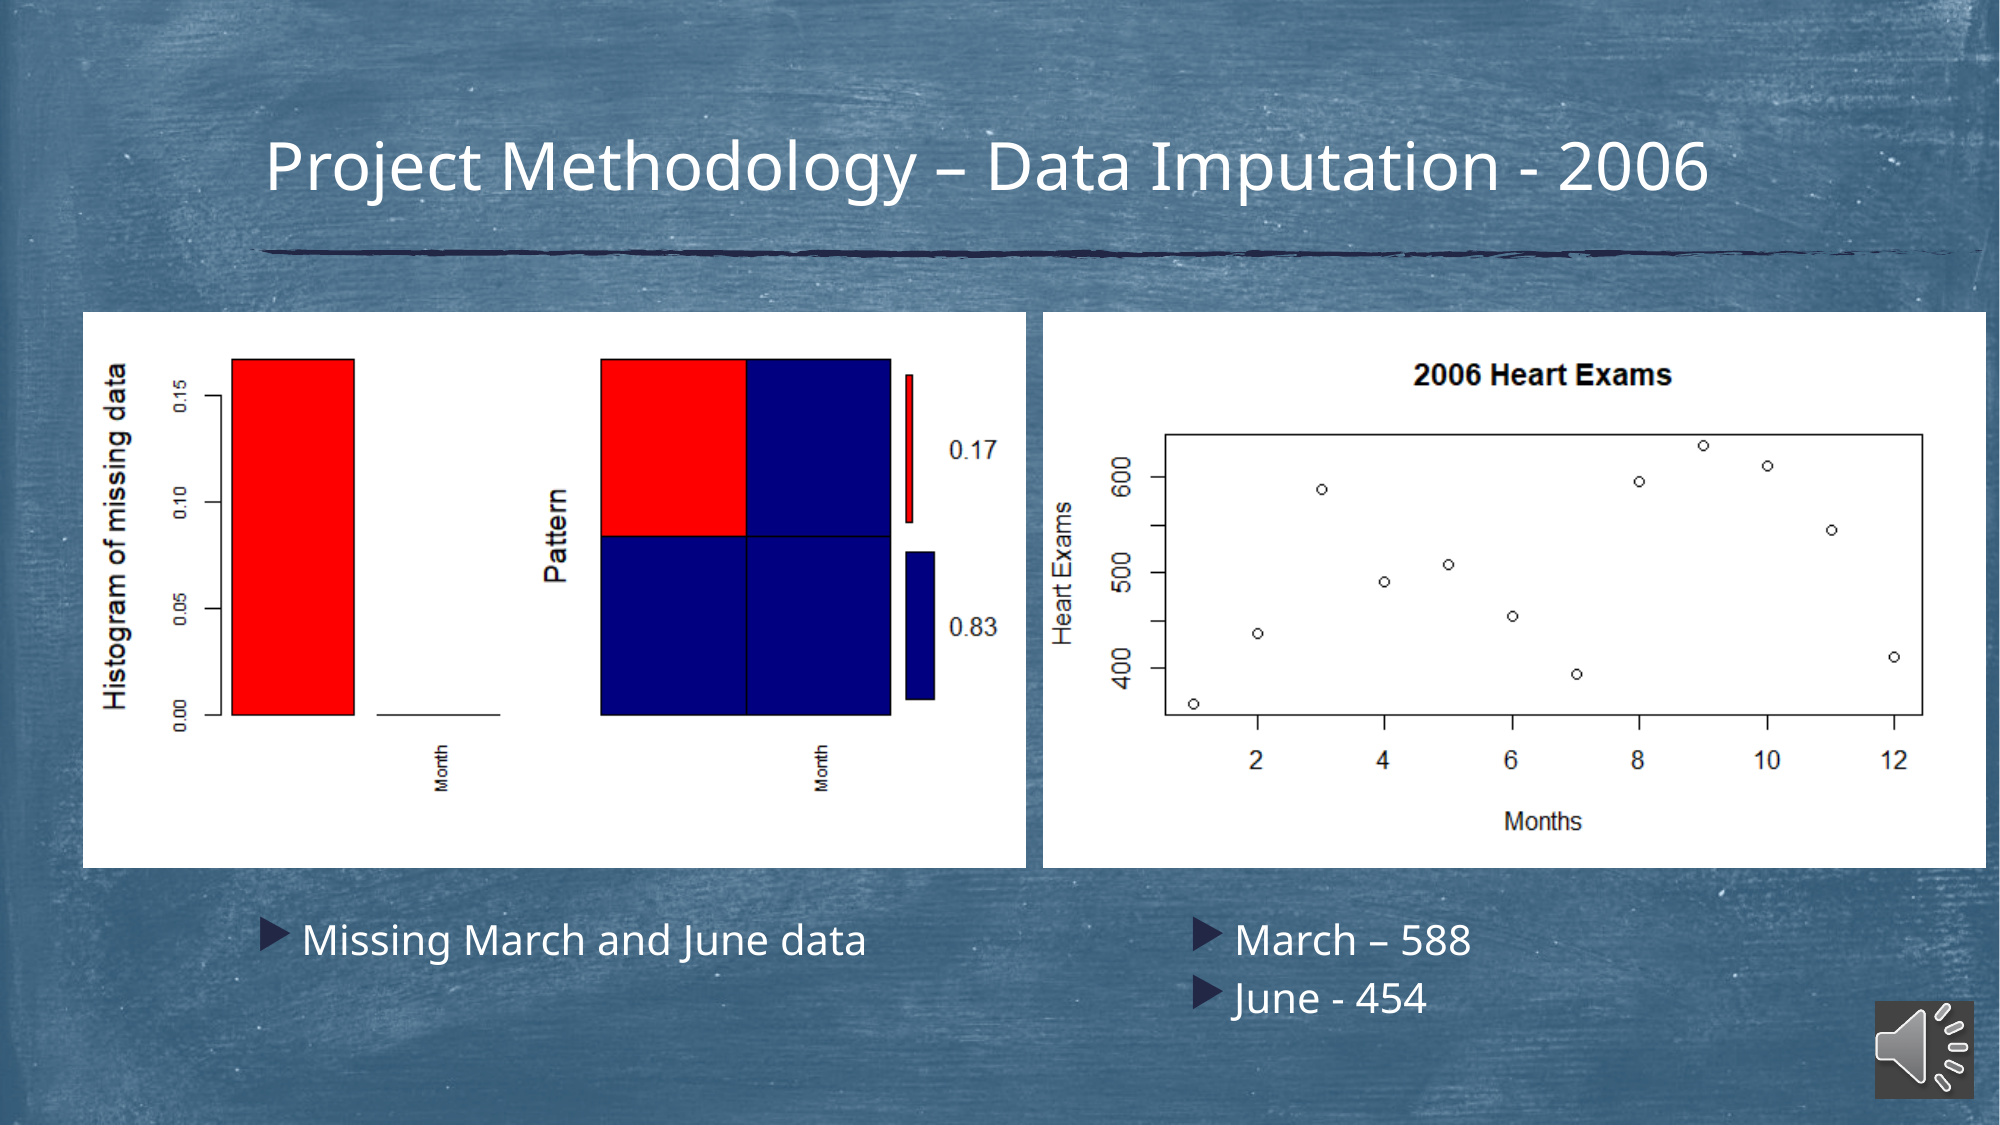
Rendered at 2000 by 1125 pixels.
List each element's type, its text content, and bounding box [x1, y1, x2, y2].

list Missing March and June data [191, 912, 917, 1121]
text_box March – 588 June - 454 [1124, 912, 1850, 1120]
picture [1875, 1000, 1974, 1100]
picture [1043, 312, 1986, 868]
picture [83, 312, 1026, 868]
title Project Methodology – Data Imputation - 2006 [249, 45, 1750, 213]
